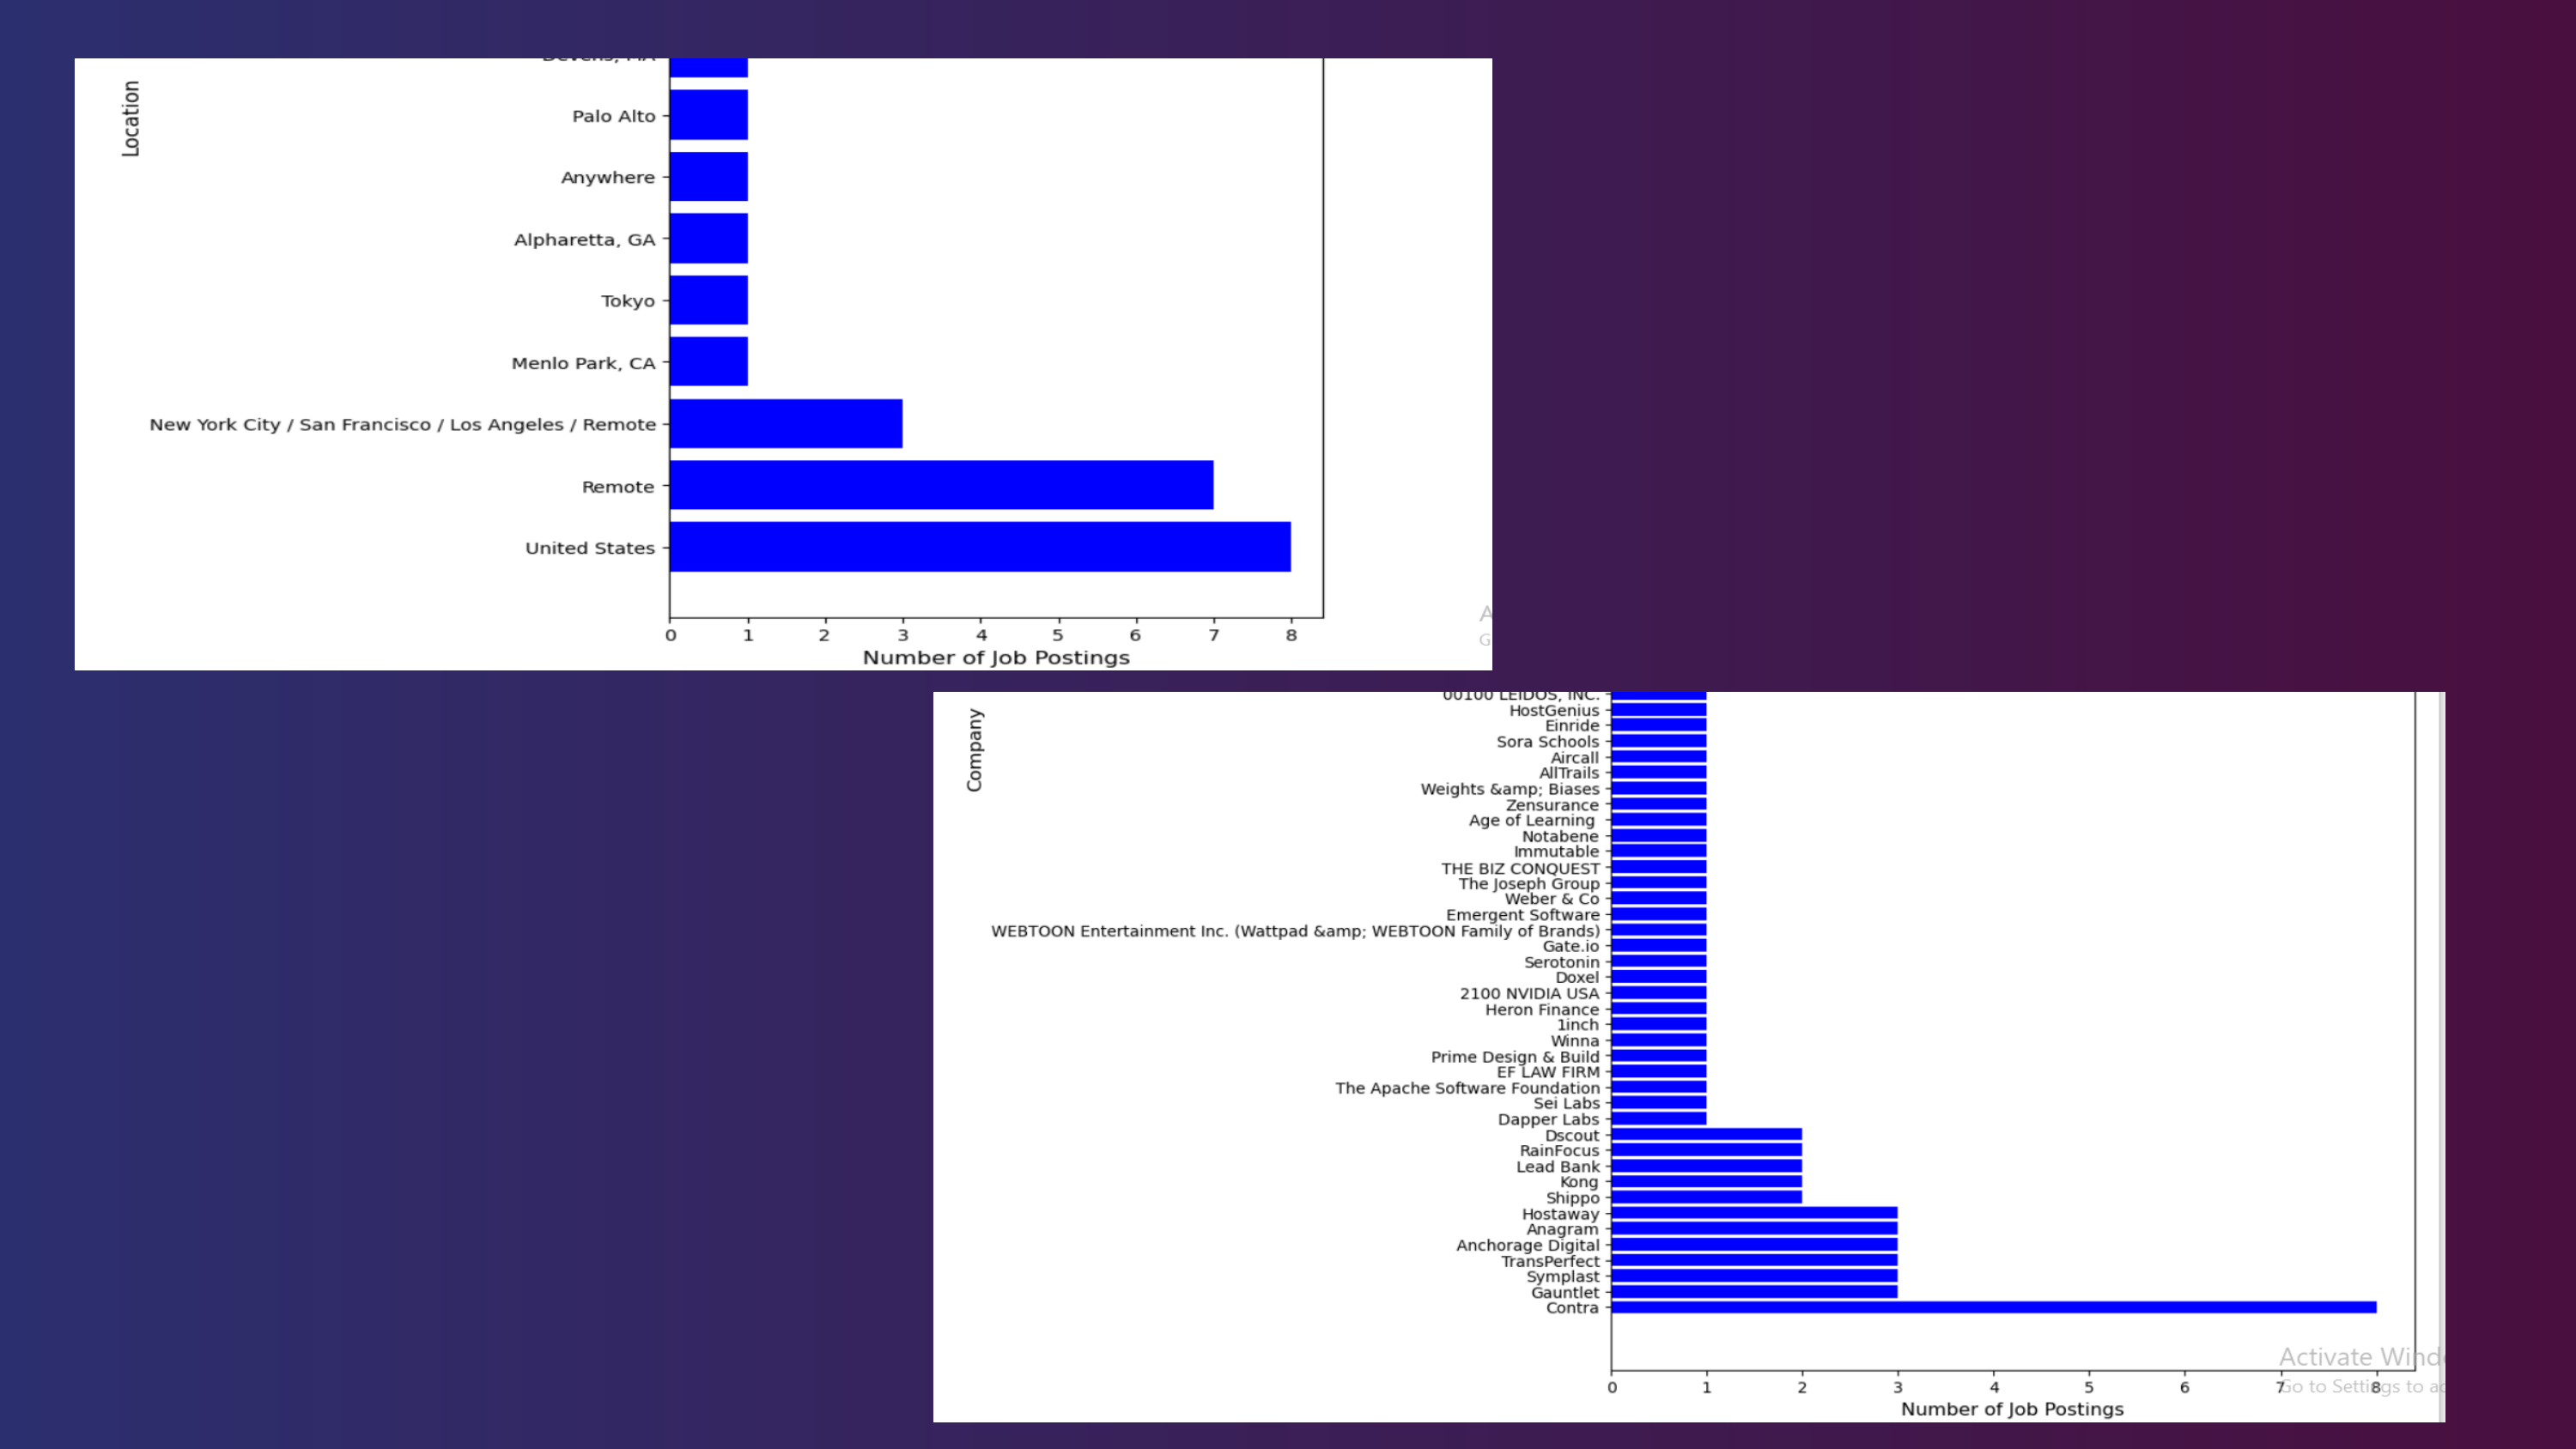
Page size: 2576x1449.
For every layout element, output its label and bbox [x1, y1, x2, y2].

picture [75, 58, 1492, 670]
picture [933, 692, 2445, 1422]
